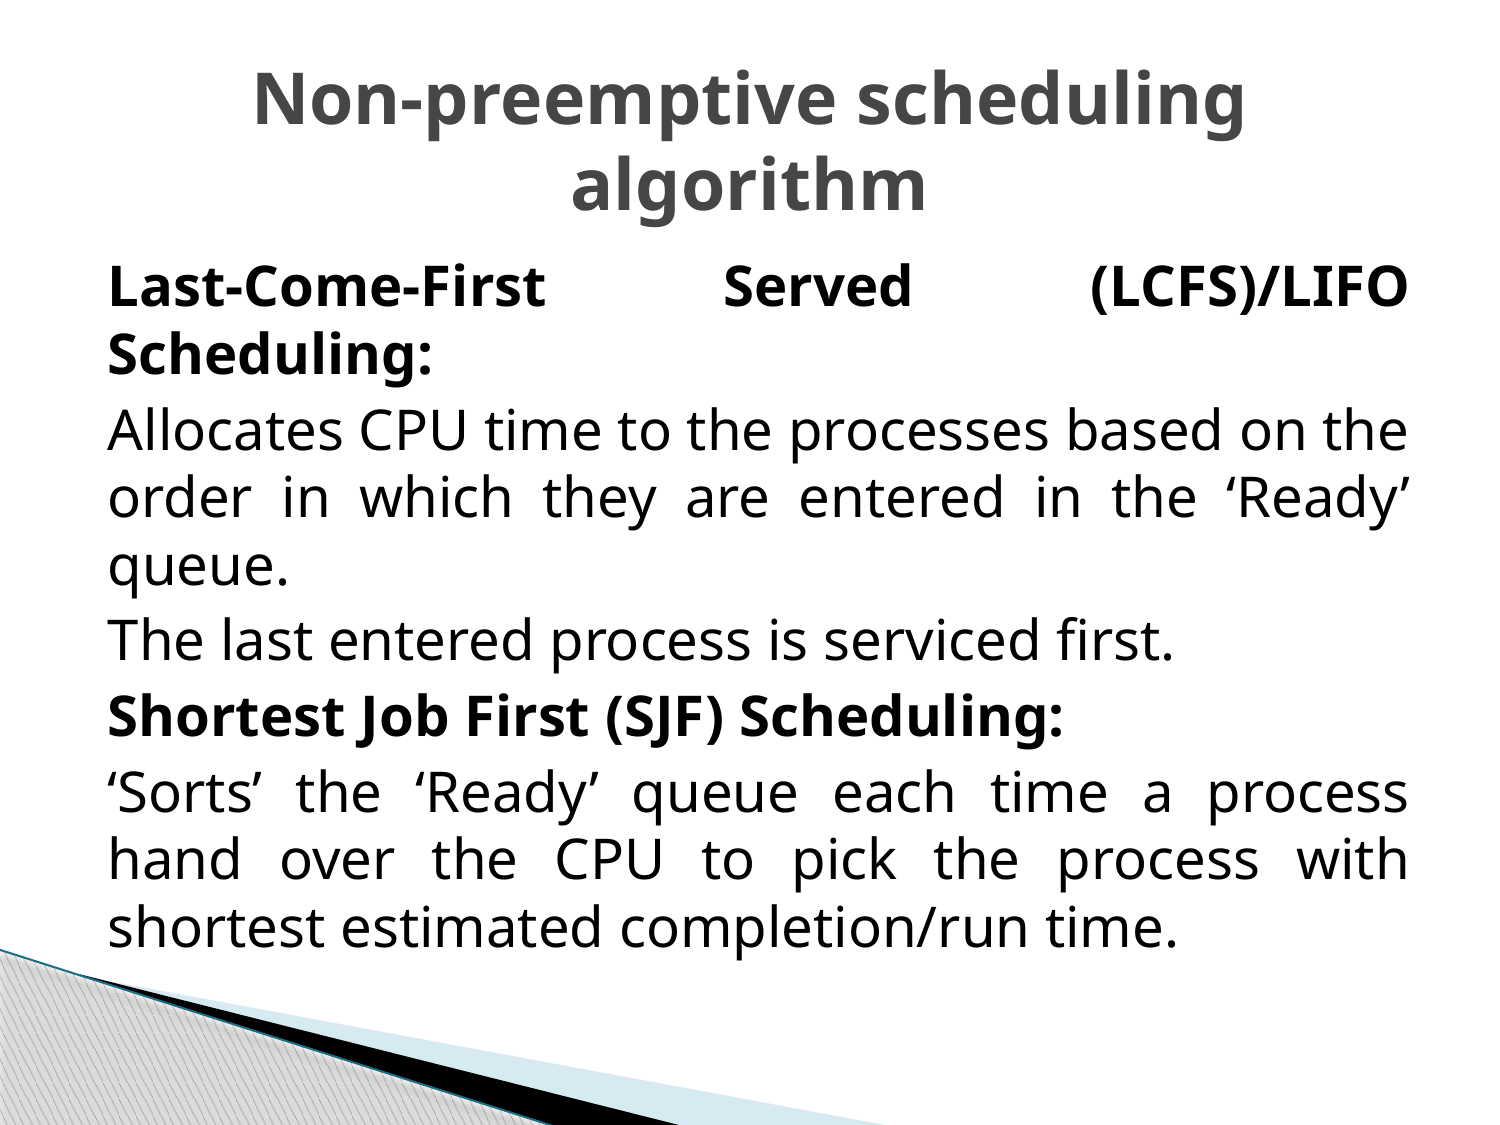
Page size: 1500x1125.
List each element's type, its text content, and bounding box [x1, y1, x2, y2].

list Last-Come-First Served (LCFS)/LIFO Scheduling: Allocates CPU time to the processes based on the order in which they are entered in the ‘Ready’ queue. The last entered process is serviced first. Shortest Job First (SJF) Scheduling: ‘Sorts’ the ‘Ready’ queue each time a process hand over the CPU to pick the process with shortest estimated completion/run time. [75, 243, 1425, 986]
title Non-preemptive scheduling algorithm [75, 45, 1425, 233]
